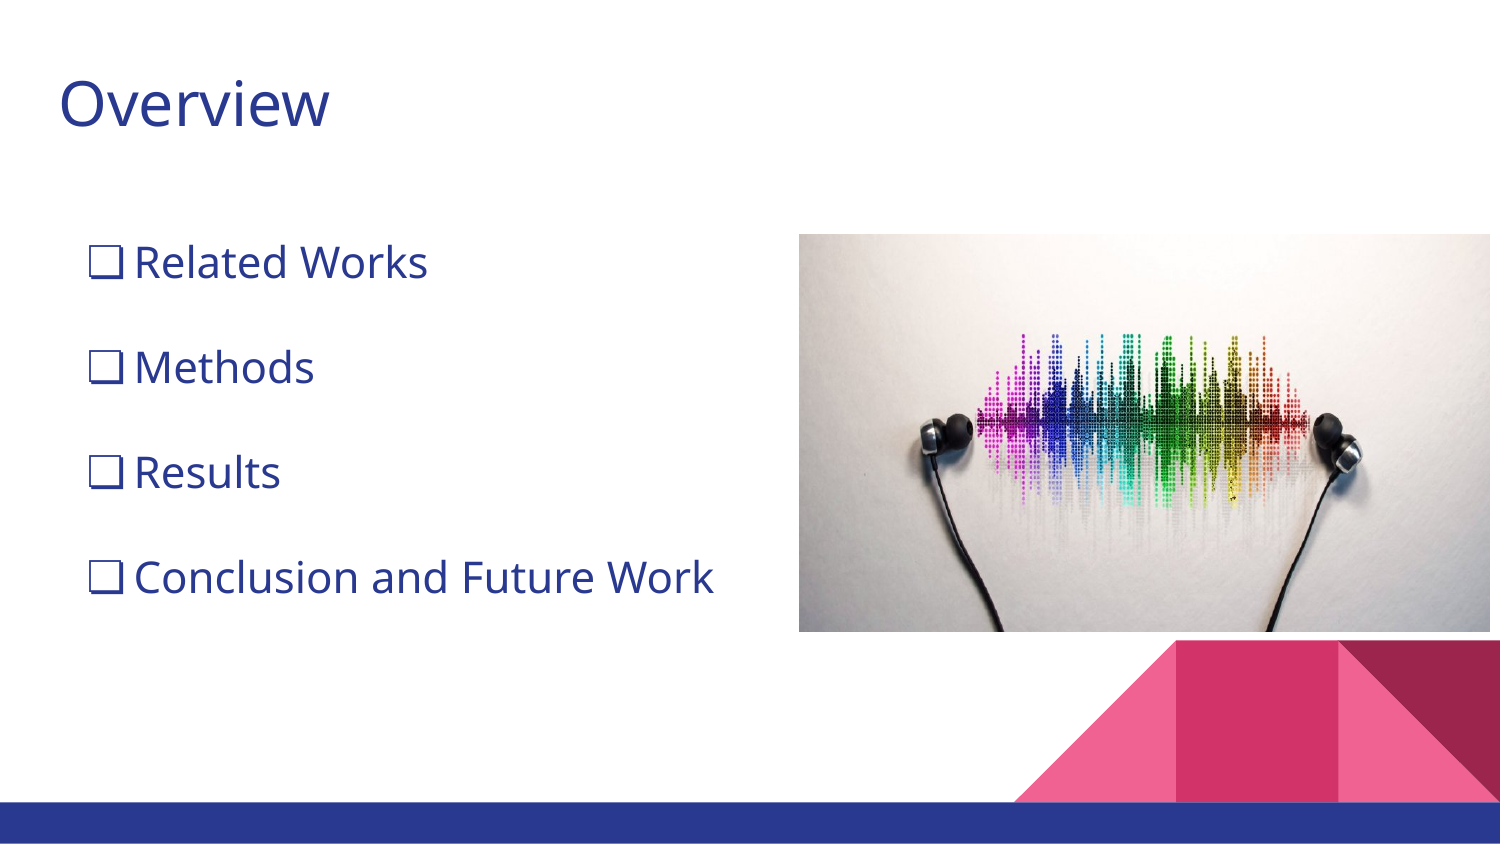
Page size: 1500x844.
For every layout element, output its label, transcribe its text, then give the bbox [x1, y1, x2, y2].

title Overview [43, 48, 1442, 149]
list Related Works Methods Results Conclusion and Future Work [43, 166, 857, 715]
picture [799, 234, 1490, 632]
